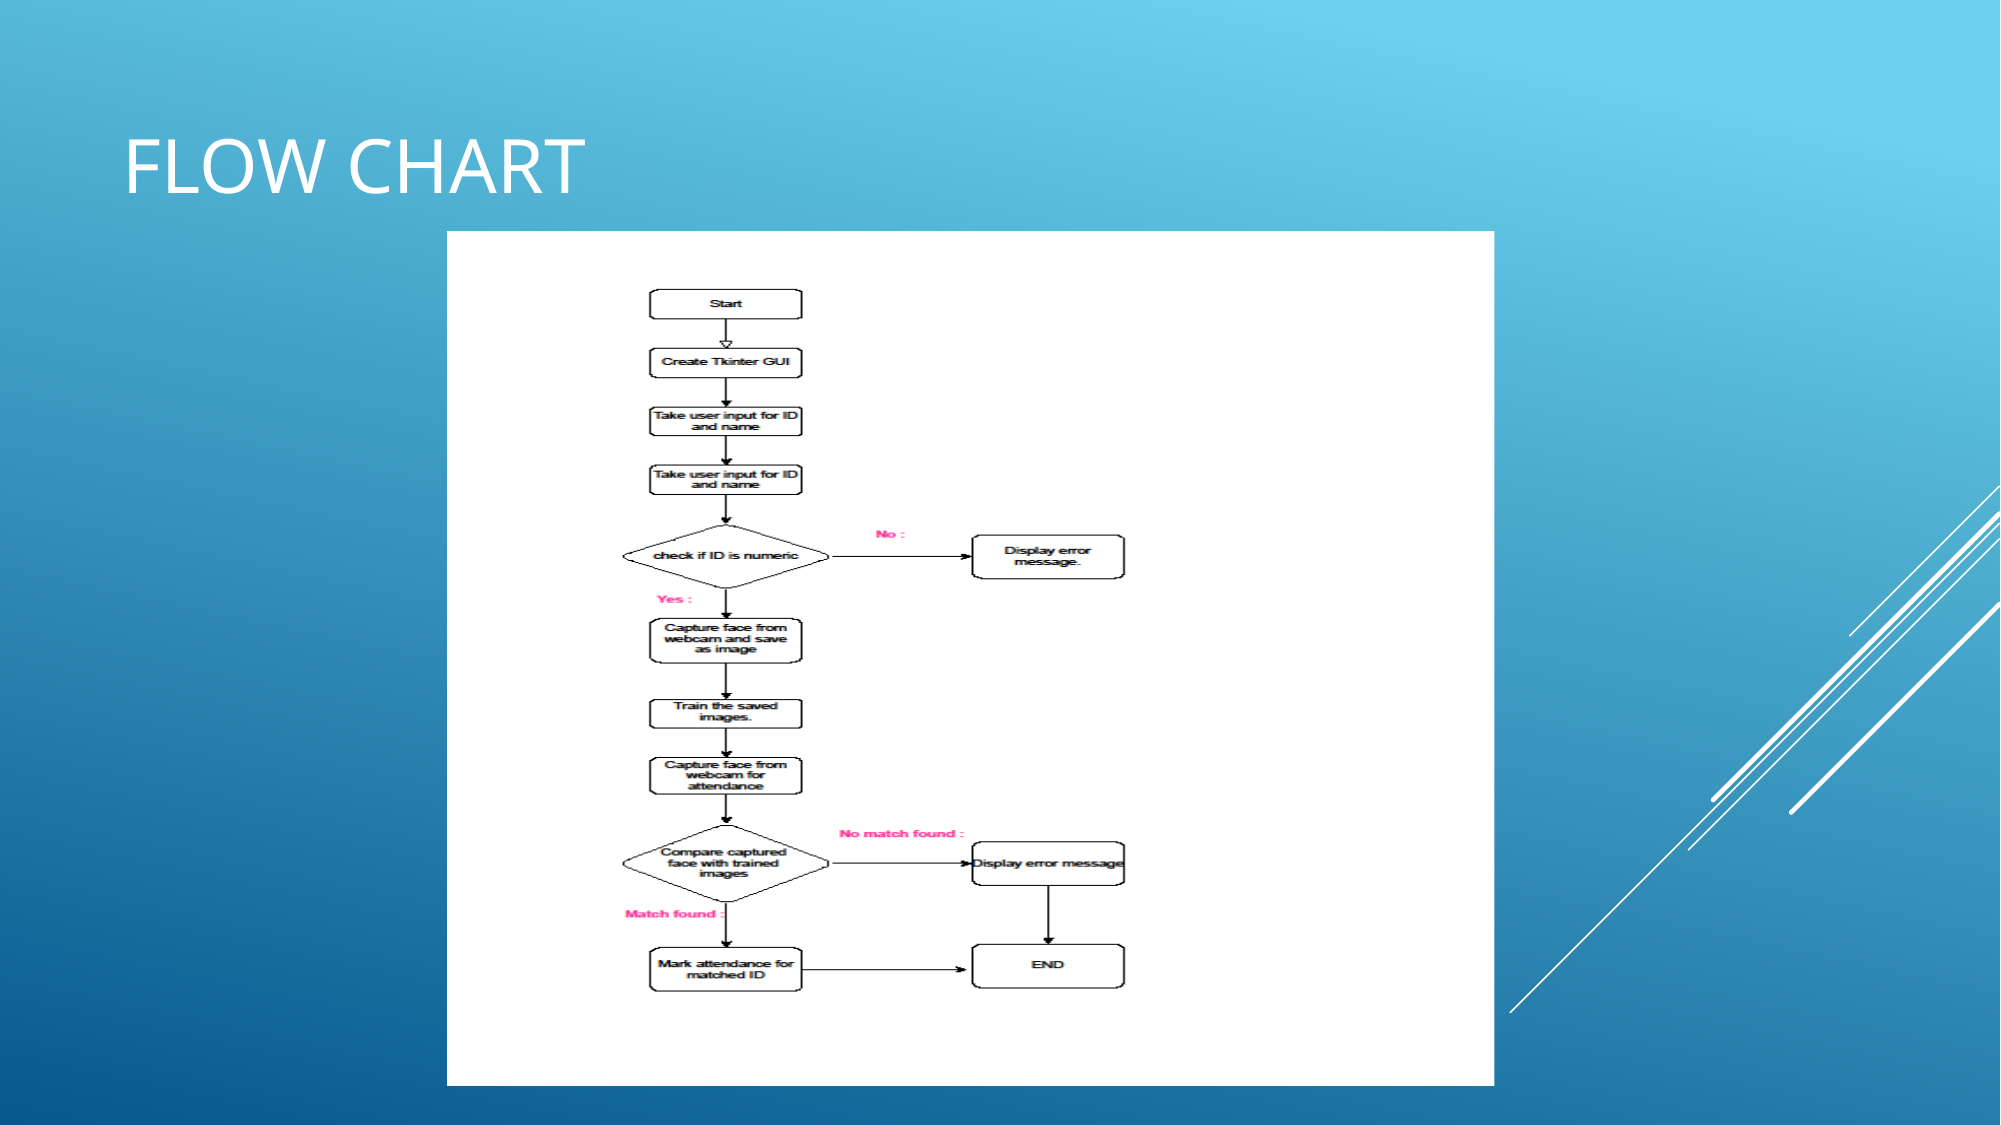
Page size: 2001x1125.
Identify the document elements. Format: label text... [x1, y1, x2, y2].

title Flow chart [108, 39, 677, 288]
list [446, 230, 1495, 1086]
